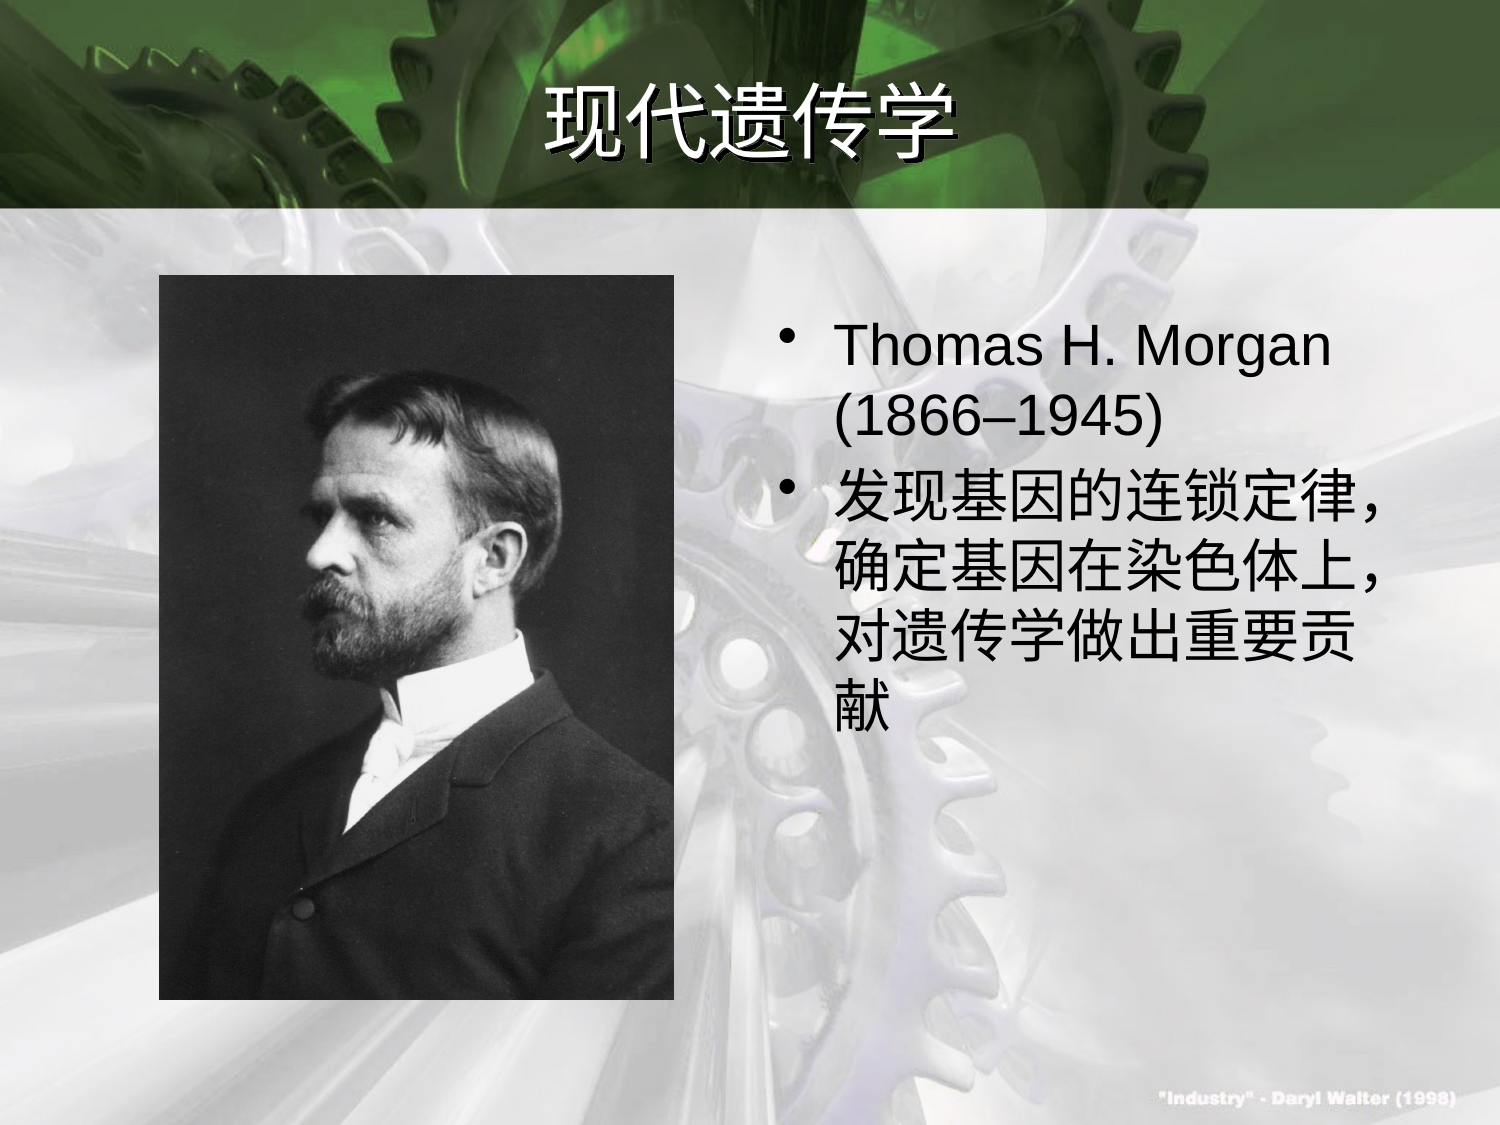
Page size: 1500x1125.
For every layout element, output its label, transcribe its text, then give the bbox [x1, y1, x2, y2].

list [159, 275, 674, 1001]
title 现代遗传学 [112, 24, 1388, 213]
picture [0, 0, 1500, 1125]
list Thomas H. Morgan (1866–1945) 发现基因的连锁定律，确定基因在染色体上，对遗传学做出重要贡献 [762, 299, 1388, 1001]
